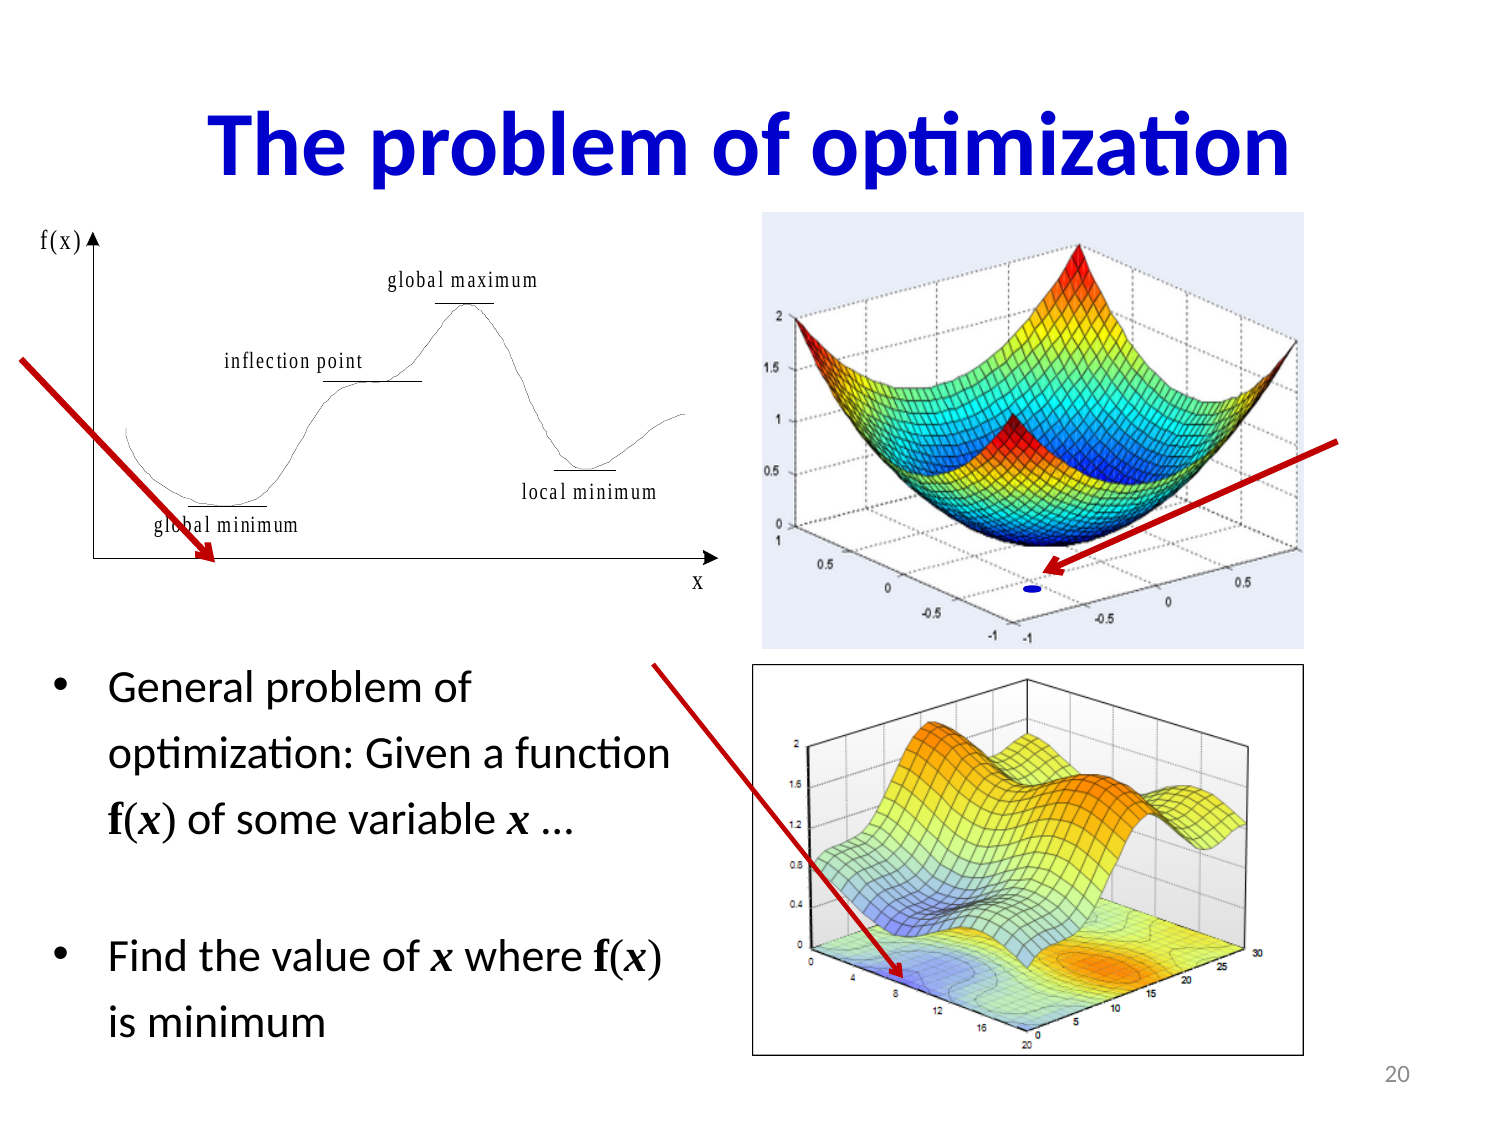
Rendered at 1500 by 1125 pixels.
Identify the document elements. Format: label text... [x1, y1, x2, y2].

slide_number 20 [1074, 1042, 1425, 1103]
title The problem of optimization [75, 45, 1425, 233]
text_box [20, 212, 1338, 1056]
